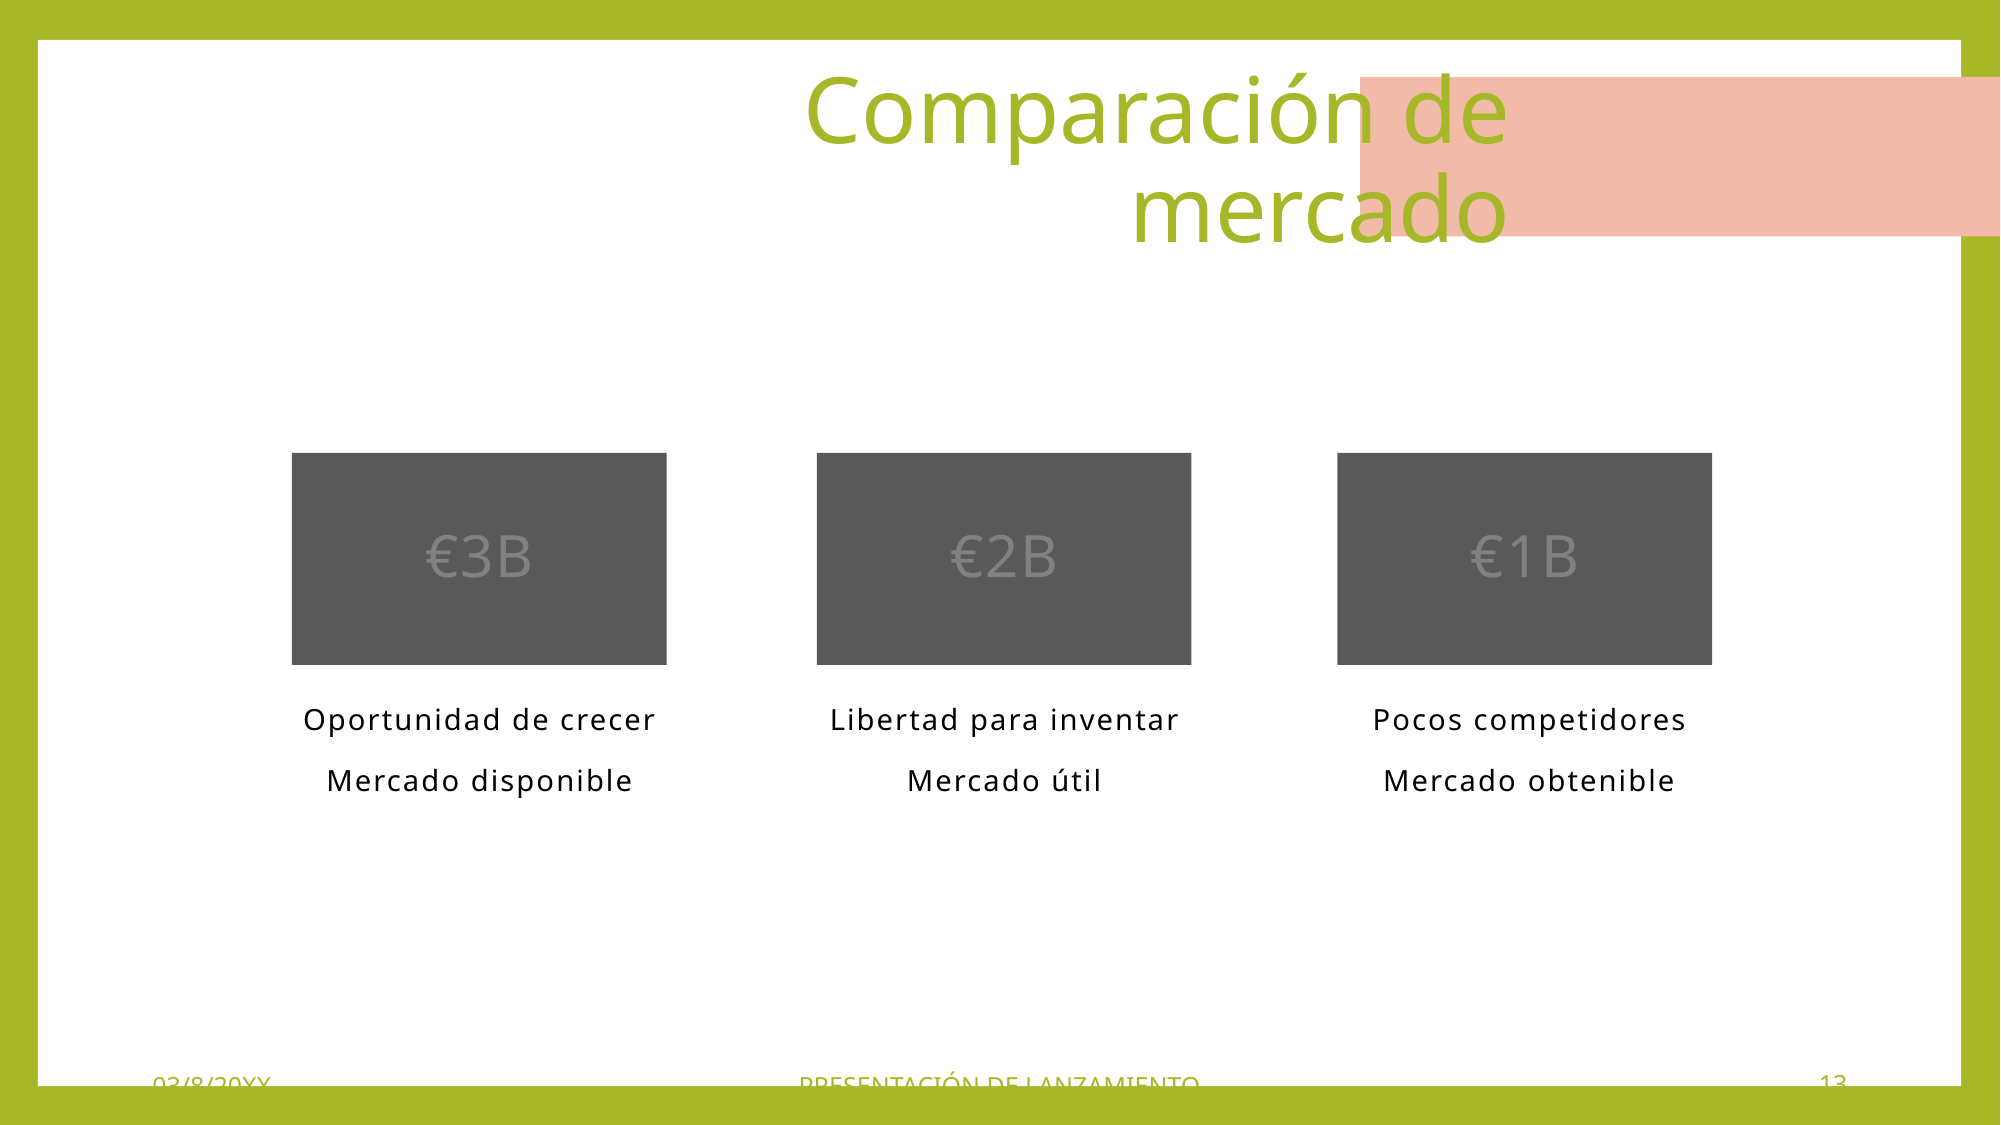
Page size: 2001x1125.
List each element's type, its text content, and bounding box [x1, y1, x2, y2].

list €1B [1374, 488, 1675, 630]
footer PRESENTACIÓN DE LANZAMIENTO [662, 1068, 1338, 1103]
list Libertad para inventar Mercado útil [763, 685, 1246, 845]
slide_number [137, 1068, 588, 1103]
slide_number 13 [1412, 1068, 1863, 1103]
list €2B [854, 488, 1155, 630]
list Pocos competidores Mercado obtenible​ [1288, 685, 1770, 845]
list Oportunidad de crecer Mercado disponible [238, 685, 721, 845]
list €3B [329, 488, 630, 630]
title Comparación de mercado [474, 66, 1526, 260]
